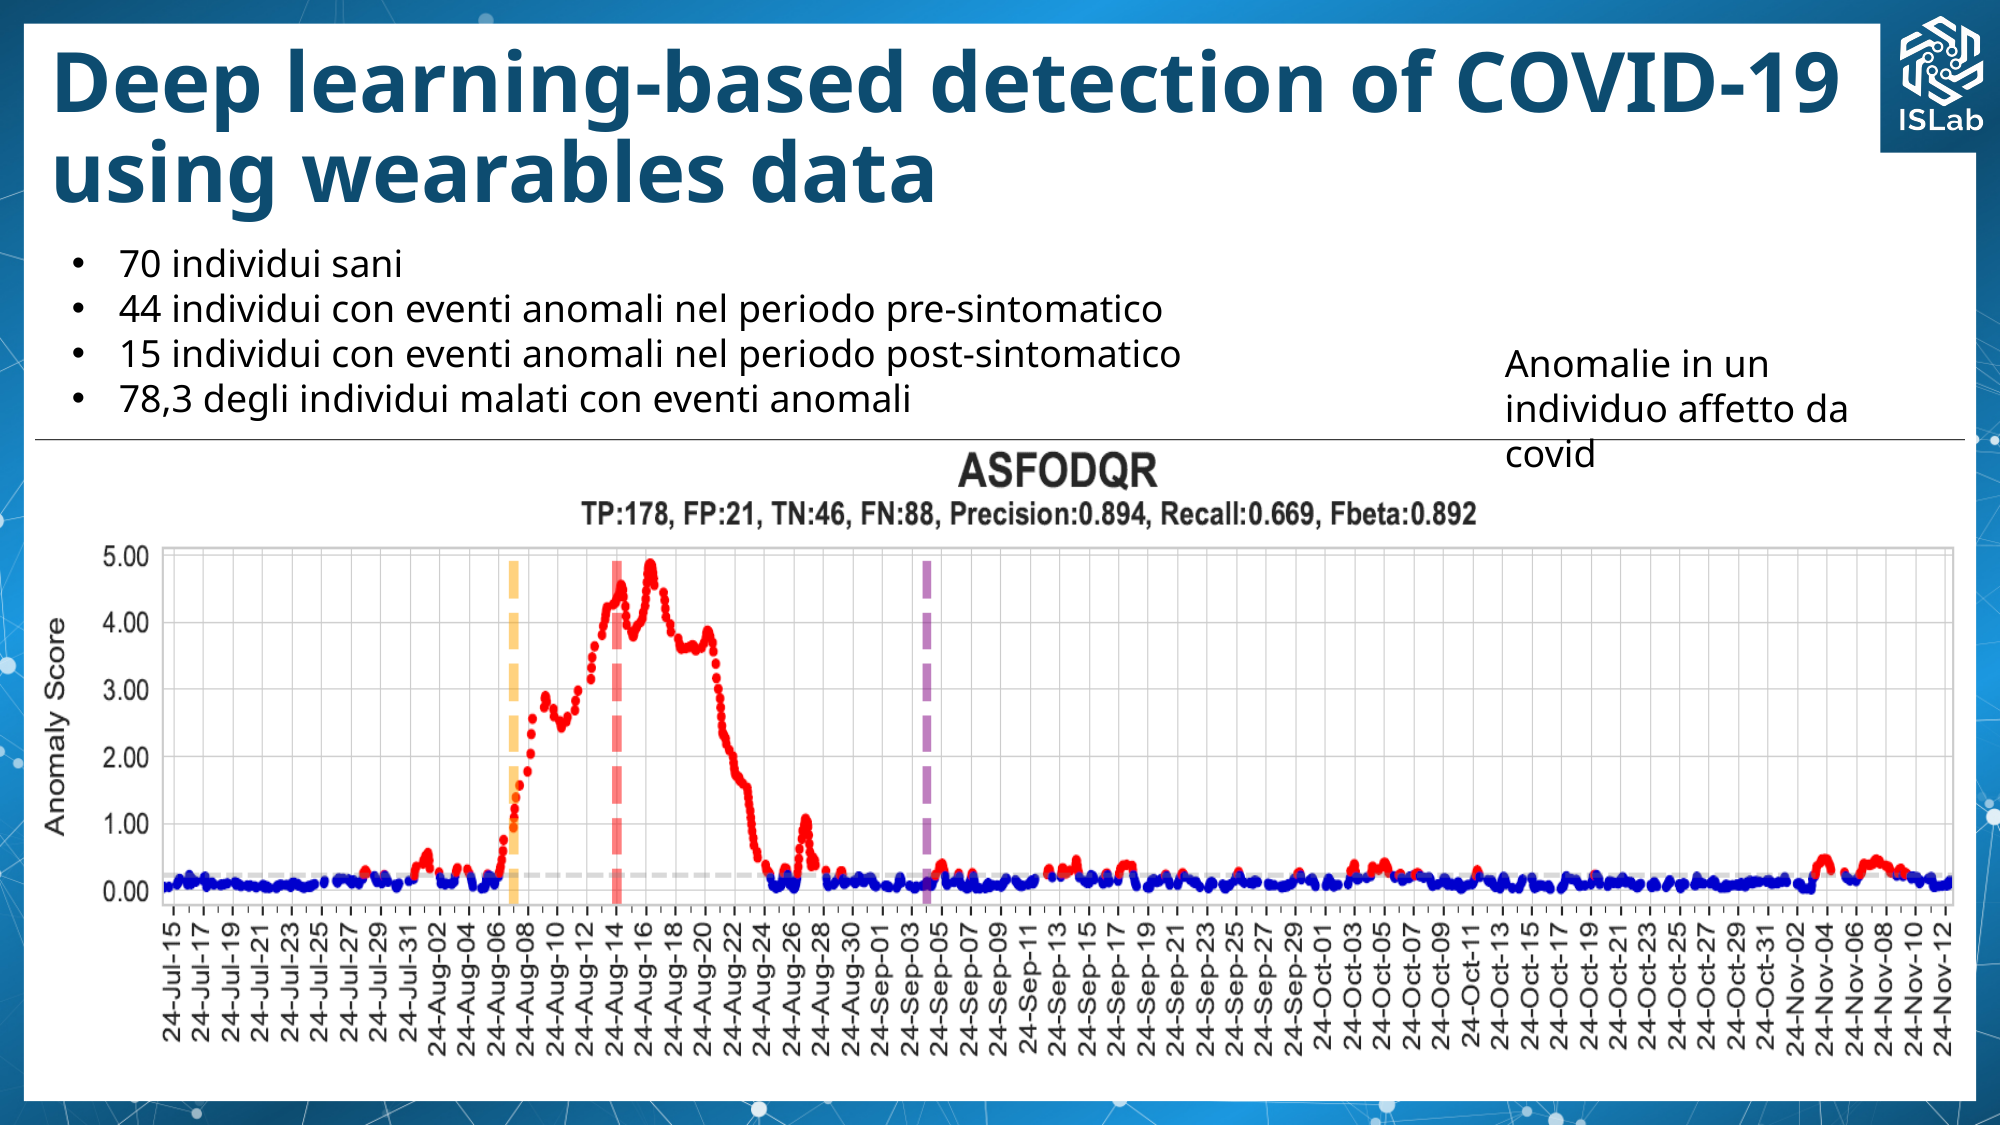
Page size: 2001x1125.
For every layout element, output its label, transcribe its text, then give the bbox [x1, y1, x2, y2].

text_box Anomalie in un individuo affetto da covid [1489, 332, 1929, 439]
title Deep learning-based detection of COVID-19 using wearables data [35, 32, 1898, 125]
text_box 70 individui sani 44 individui con eventi anomali nel periodo pre-sintomatico 15 individui con eventi anomali nel periodo post-sintomatico 78,3 degli individui malati con eventi anomali [57, 232, 1855, 439]
picture [0, 0, 2000, 1125]
